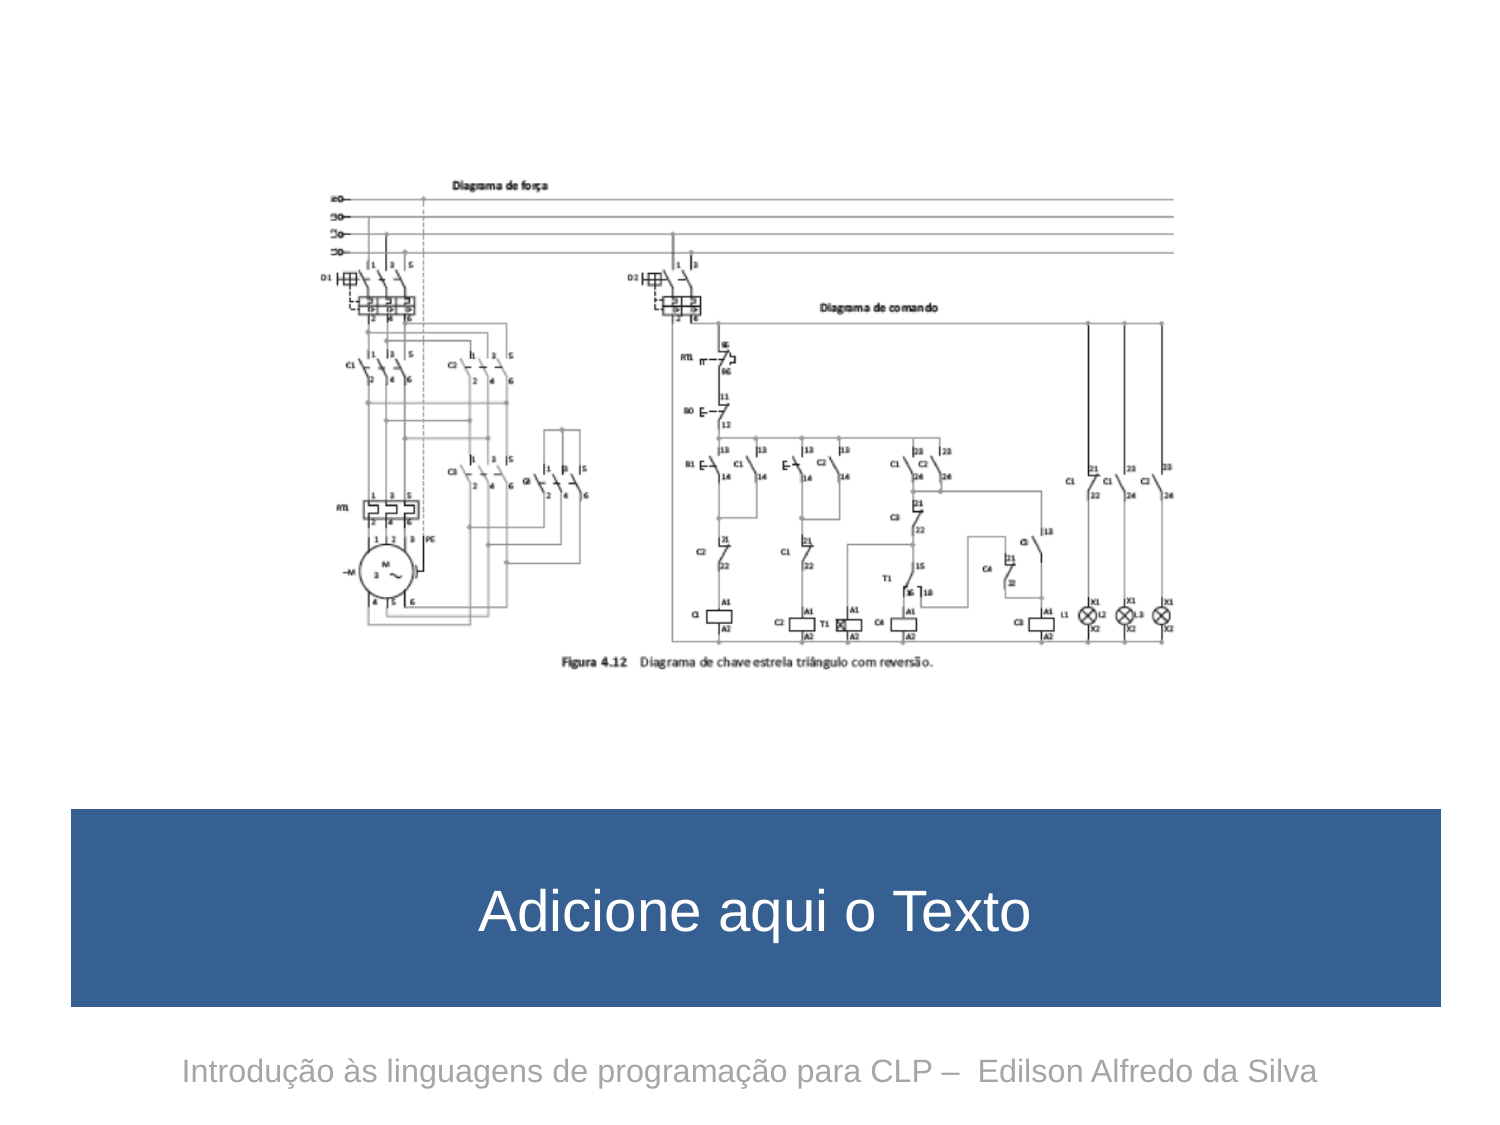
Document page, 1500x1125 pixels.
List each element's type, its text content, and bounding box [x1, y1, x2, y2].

picture [313, 0, 1201, 869]
footer Introdução às linguagens de programação para CLP – Edilson Alfredo da Silva [0, 1042, 1500, 1103]
text_box Adicione aqui o Texto [70, 808, 1442, 1008]
